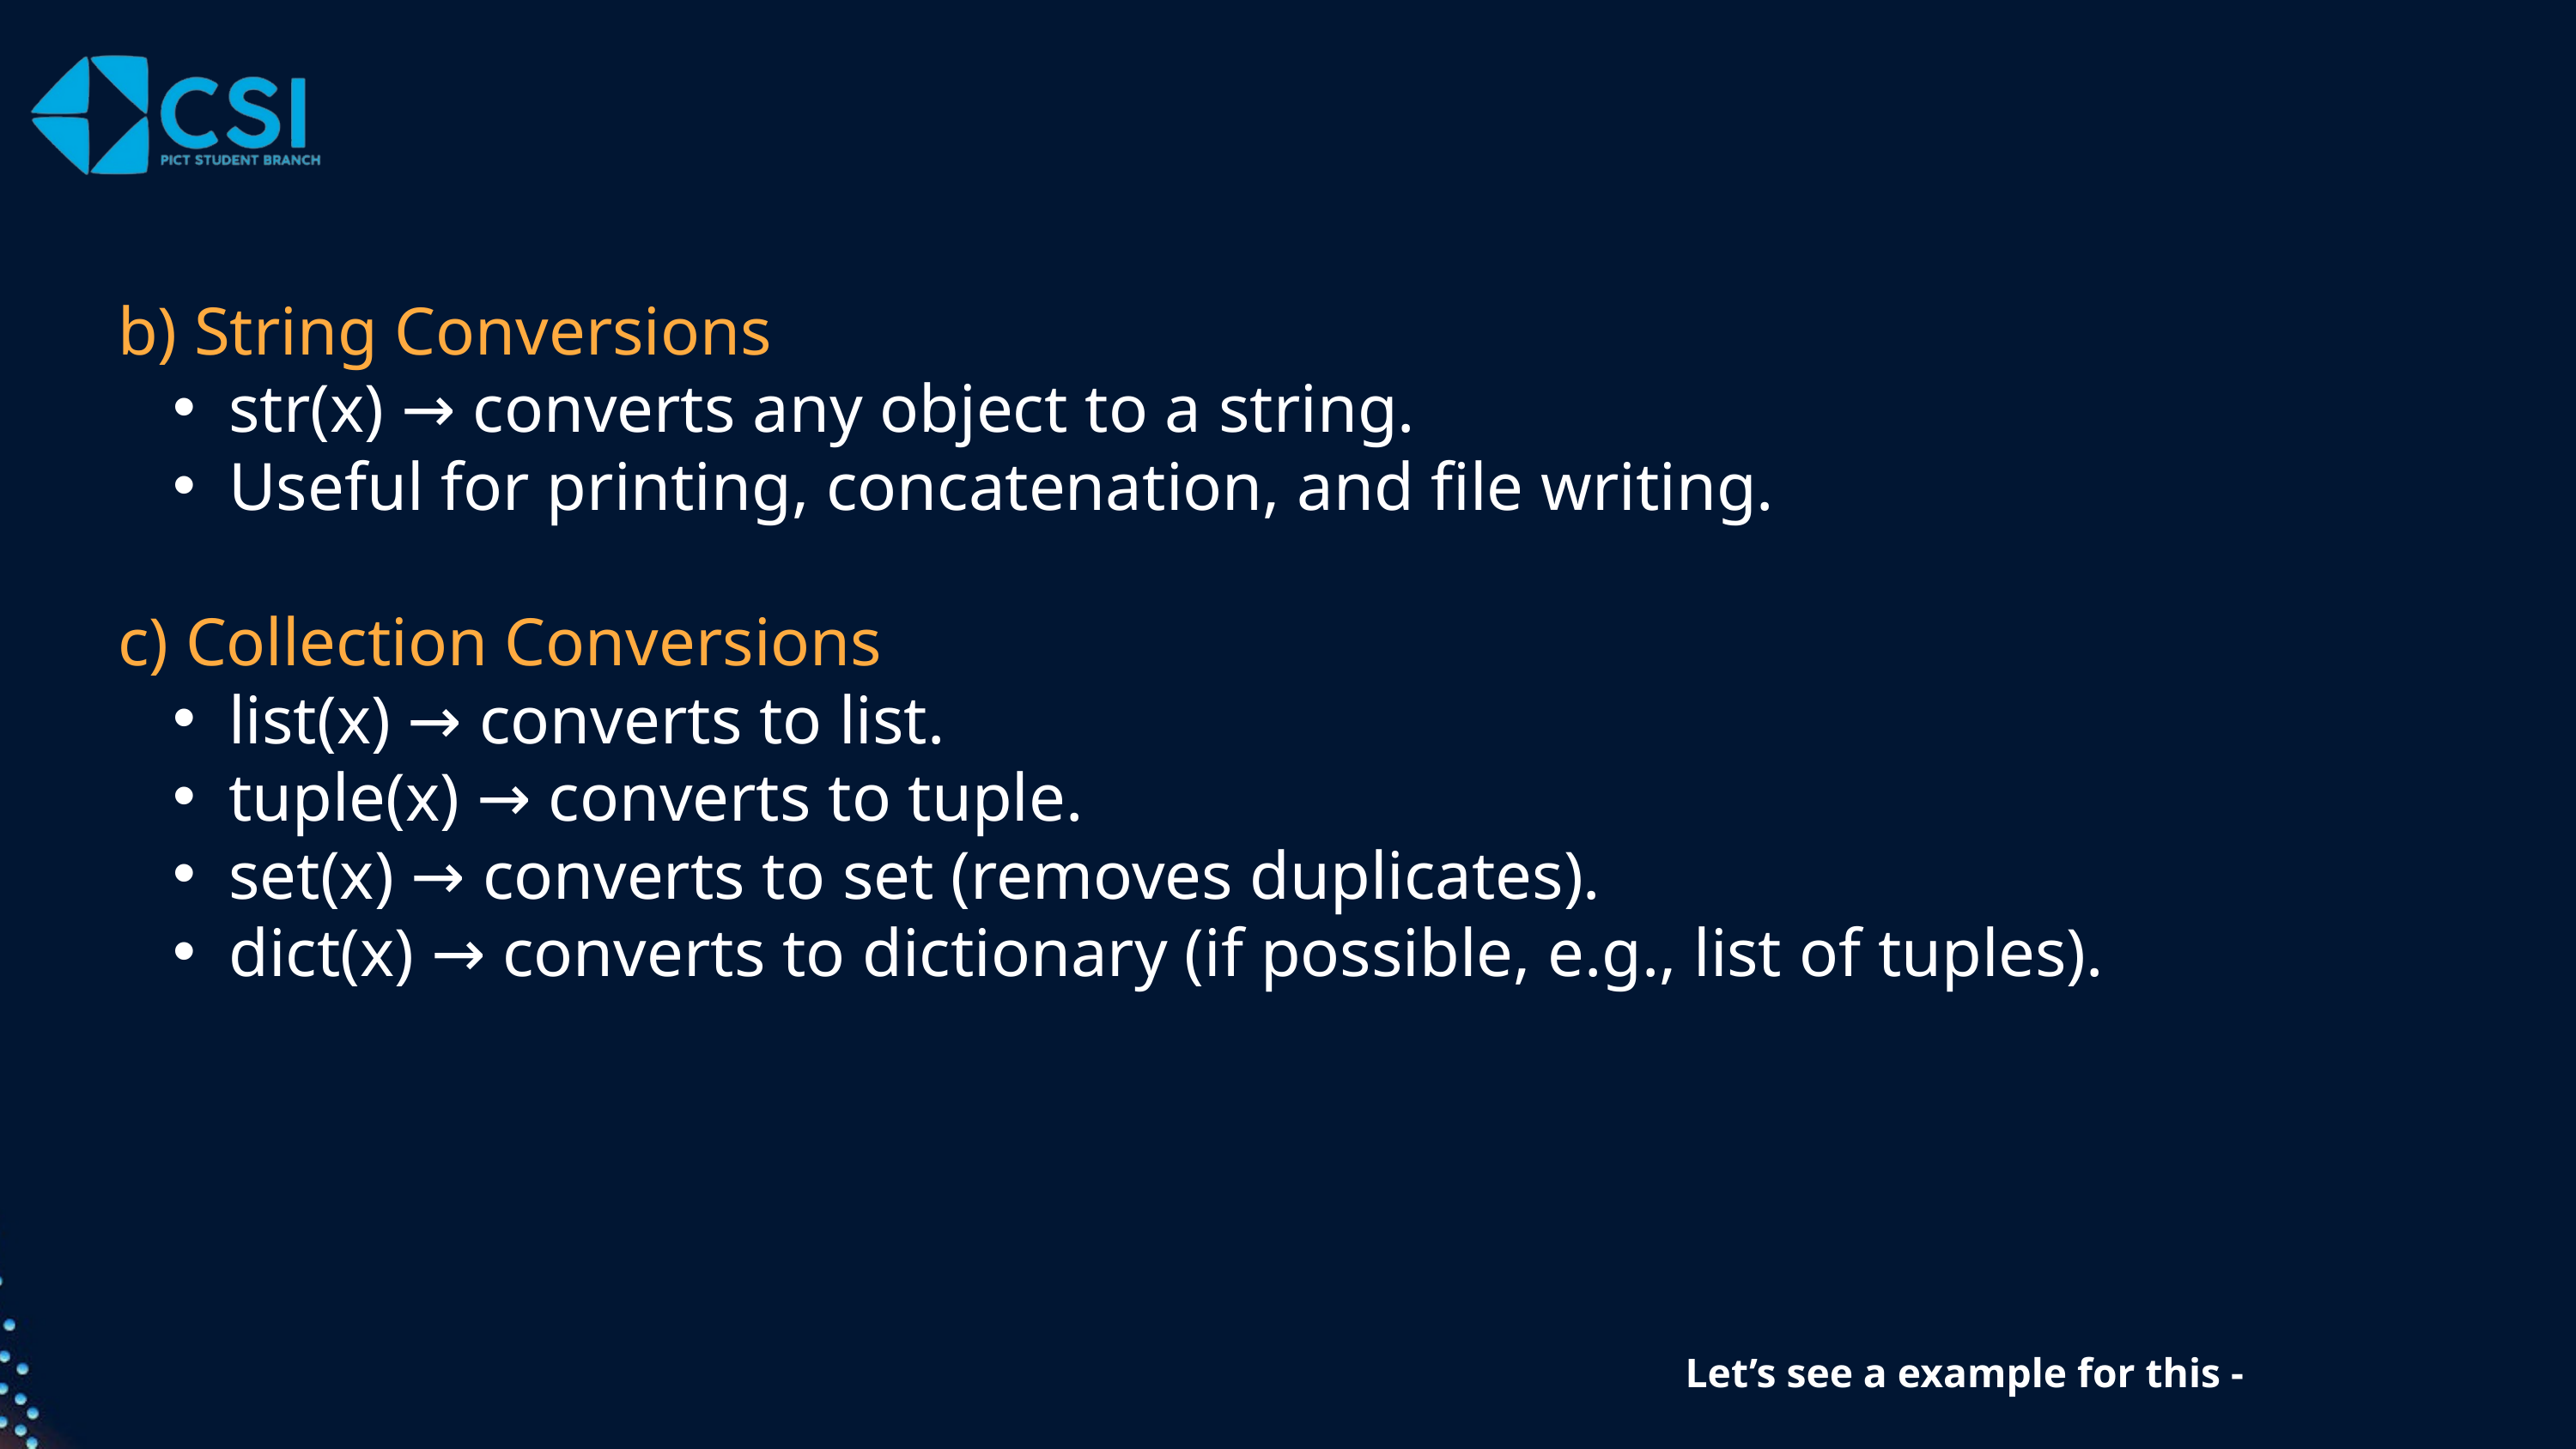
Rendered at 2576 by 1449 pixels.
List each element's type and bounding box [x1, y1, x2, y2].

text_box [0, 0, 2576, 1449]
